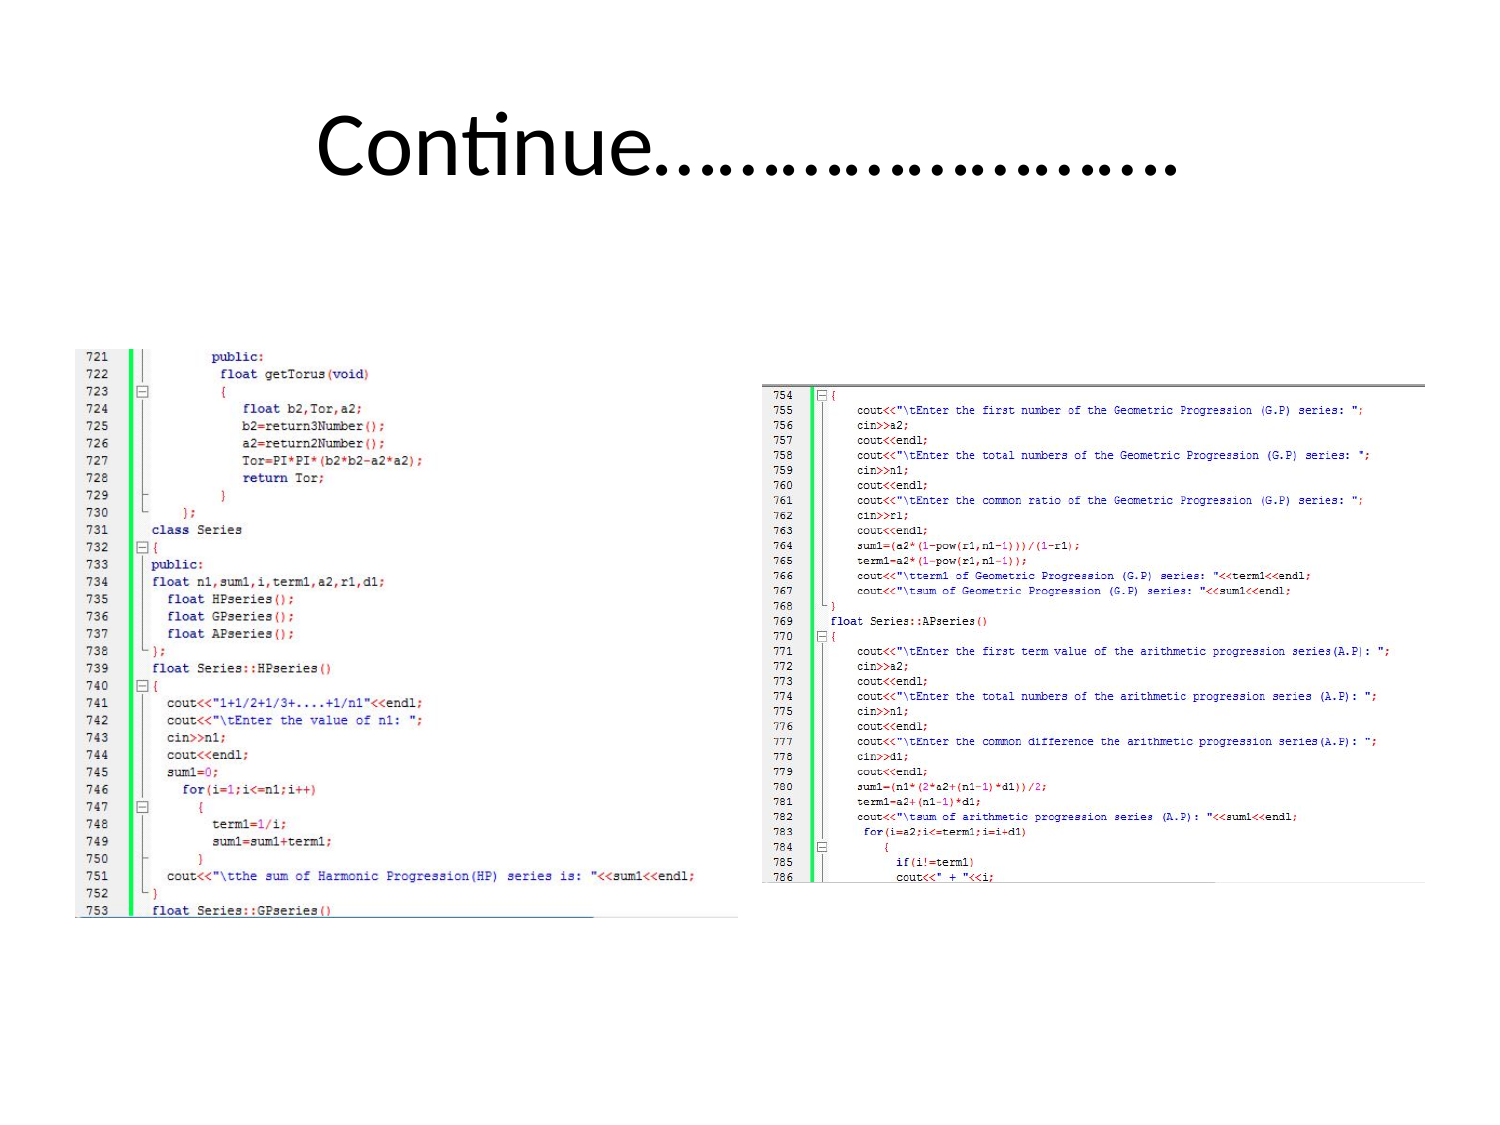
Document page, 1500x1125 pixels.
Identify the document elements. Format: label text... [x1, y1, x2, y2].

title Continue……………………. [75, 45, 1425, 233]
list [762, 384, 1426, 884]
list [74, 349, 738, 918]
